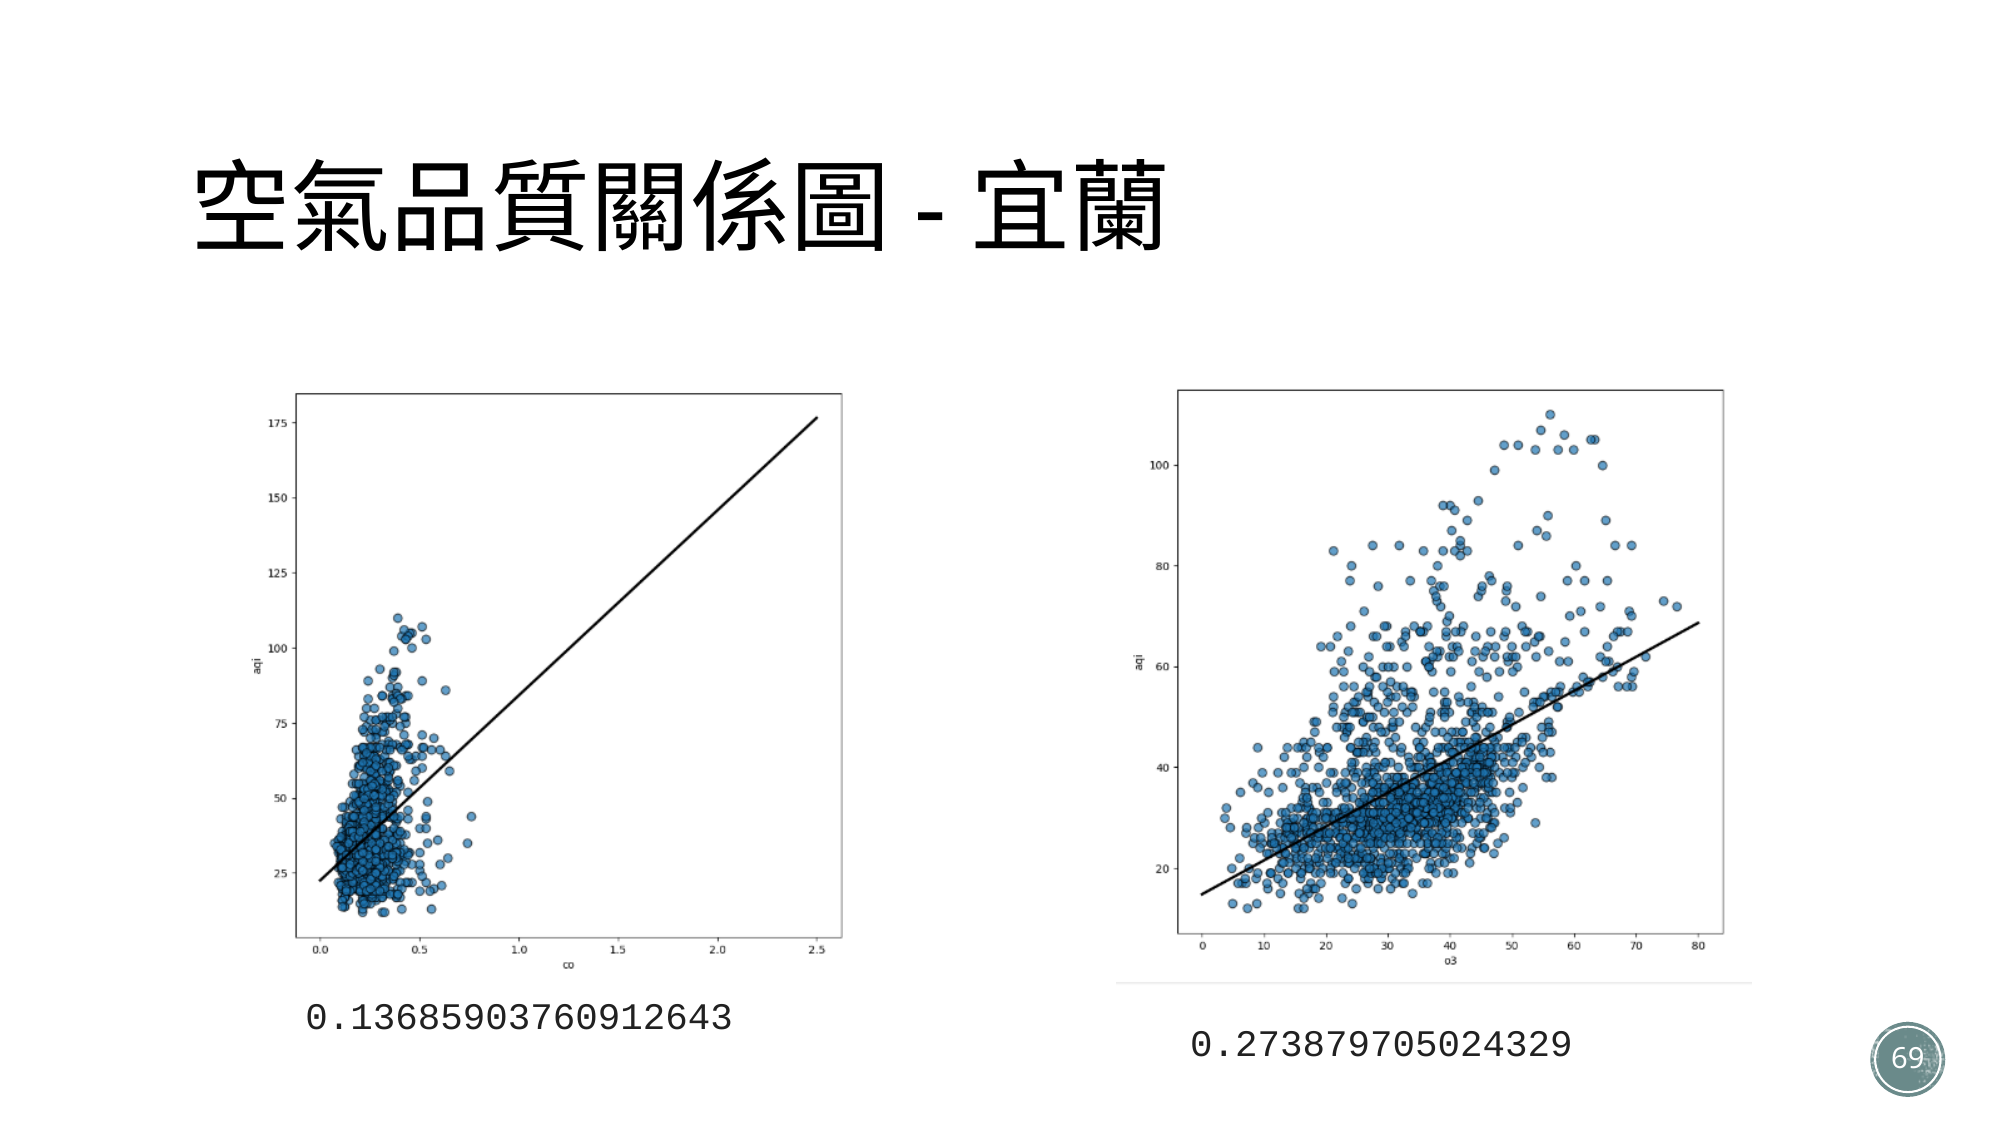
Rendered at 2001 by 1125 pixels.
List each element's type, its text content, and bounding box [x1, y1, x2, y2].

text_box 0.273879705024329 [1175, 1011, 1731, 1071]
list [247, 391, 885, 983]
title 空氣品質關係圖-宜蘭 [175, 79, 1826, 344]
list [1119, 390, 1750, 984]
picture [243, 387, 888, 985]
text_box 0.13685903760912643 [290, 985, 871, 1044]
slide_number 69 [1855, 1028, 1961, 1089]
